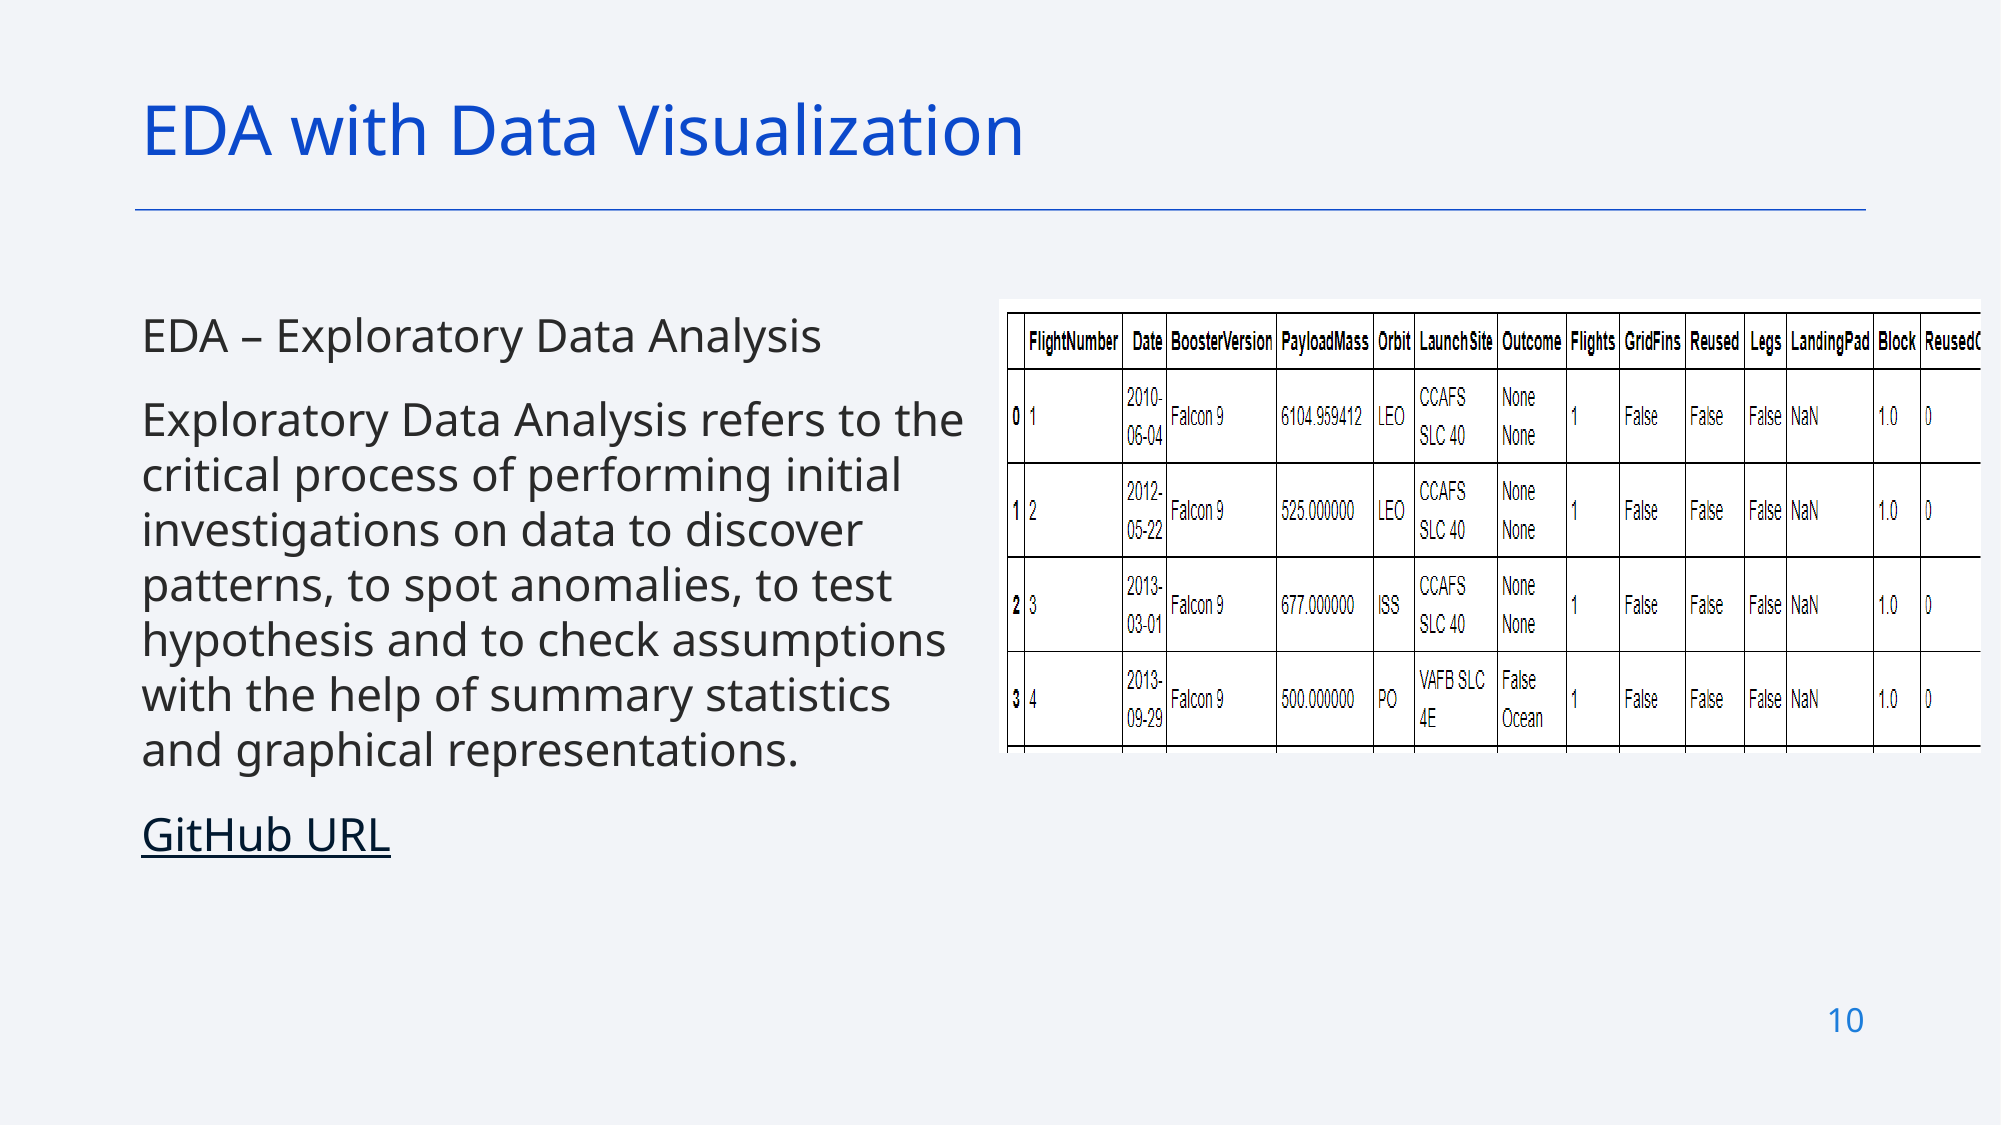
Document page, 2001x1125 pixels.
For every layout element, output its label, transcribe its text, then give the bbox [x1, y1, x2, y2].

picture [0, 0, 2001, 1125]
text_box EDA with Data Visualization [126, 88, 1852, 179]
slide_number 10 [1429, 988, 1880, 1055]
list EDA – Exploratory Data Analysis Exploratory Data Analysis refers to the critical process of performing initial investigations on data to discover patterns, to spot anomalies, to test hypothesis and to check assumptions with the help of summary statistics and graphical representations. GitHub URL [126, 299, 1000, 1014]
